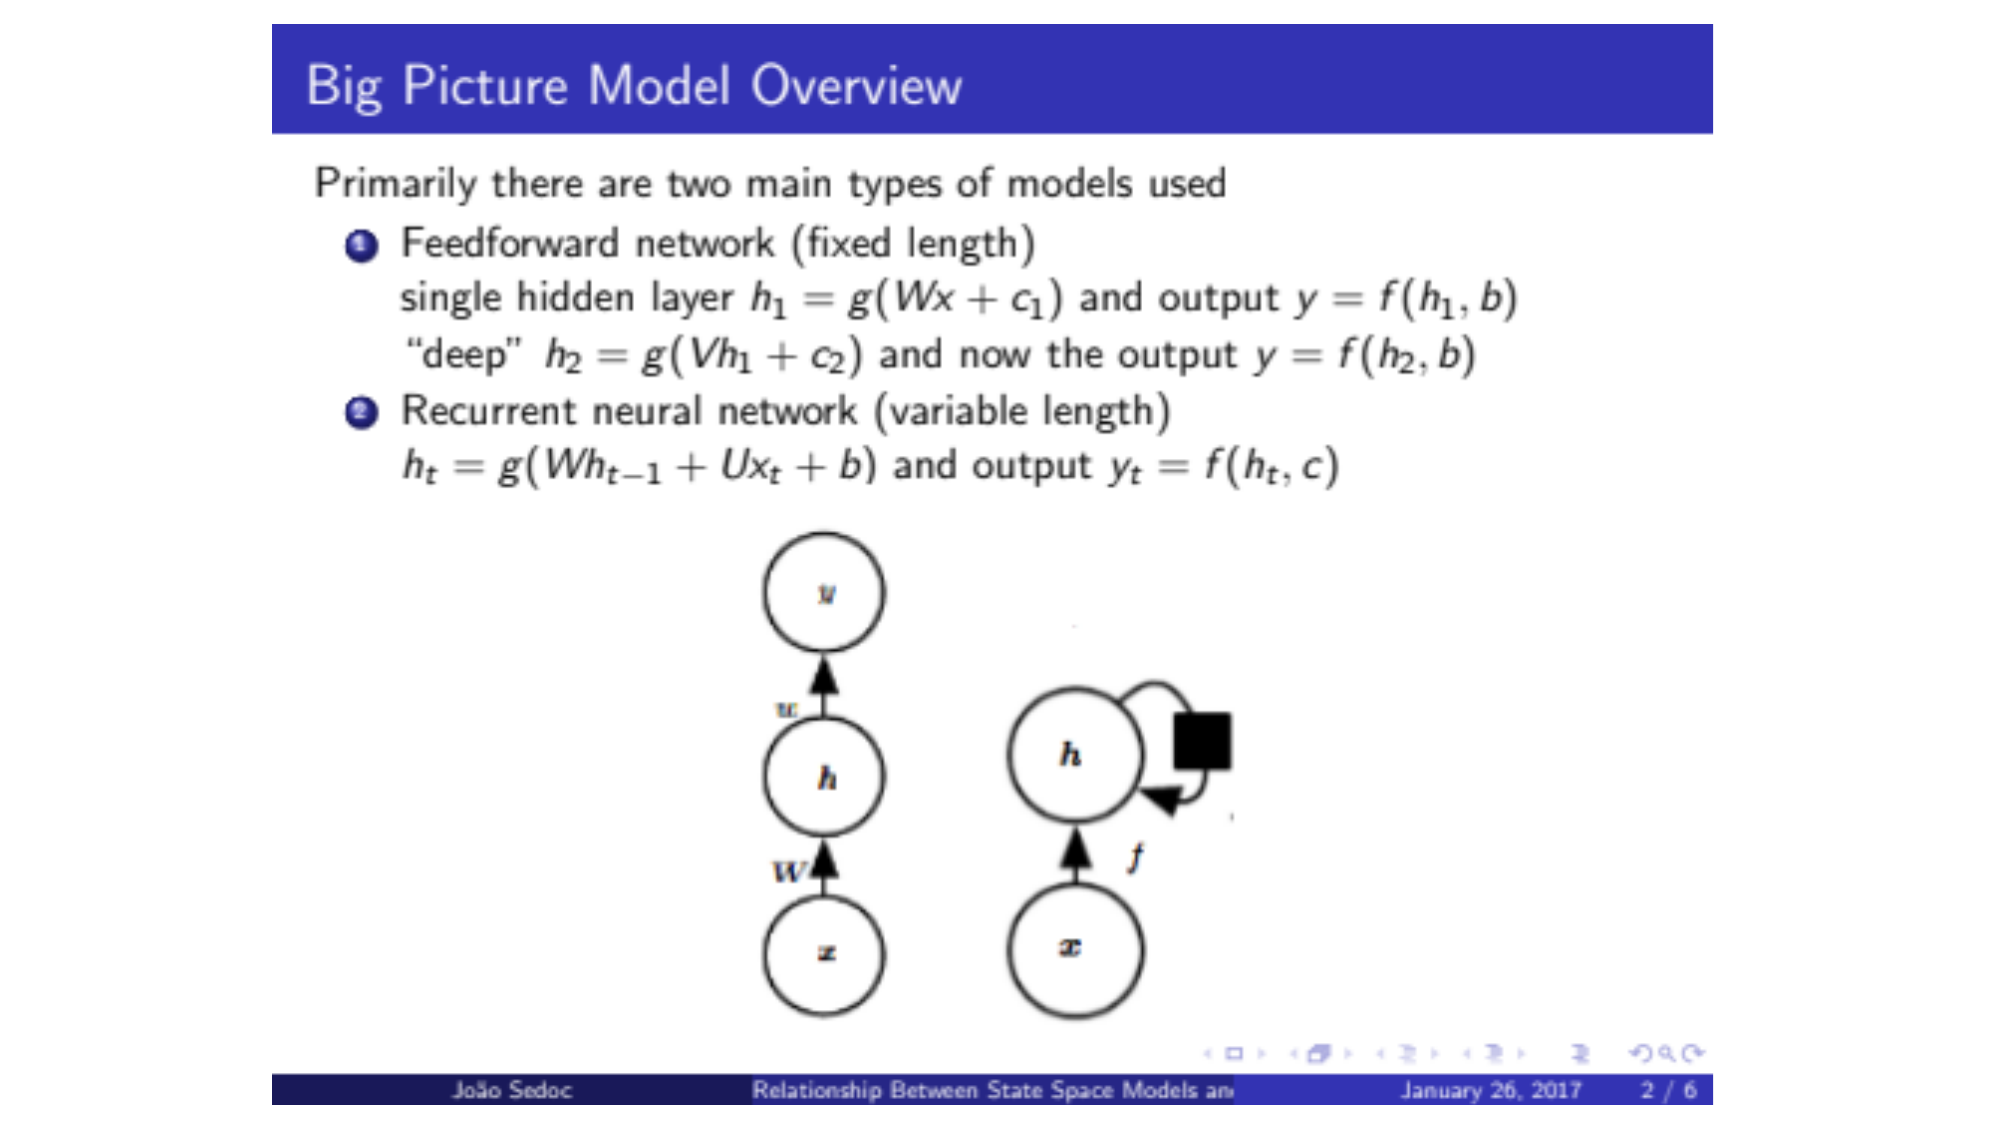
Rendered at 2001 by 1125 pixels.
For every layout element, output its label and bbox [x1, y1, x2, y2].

picture [272, 24, 1714, 1105]
